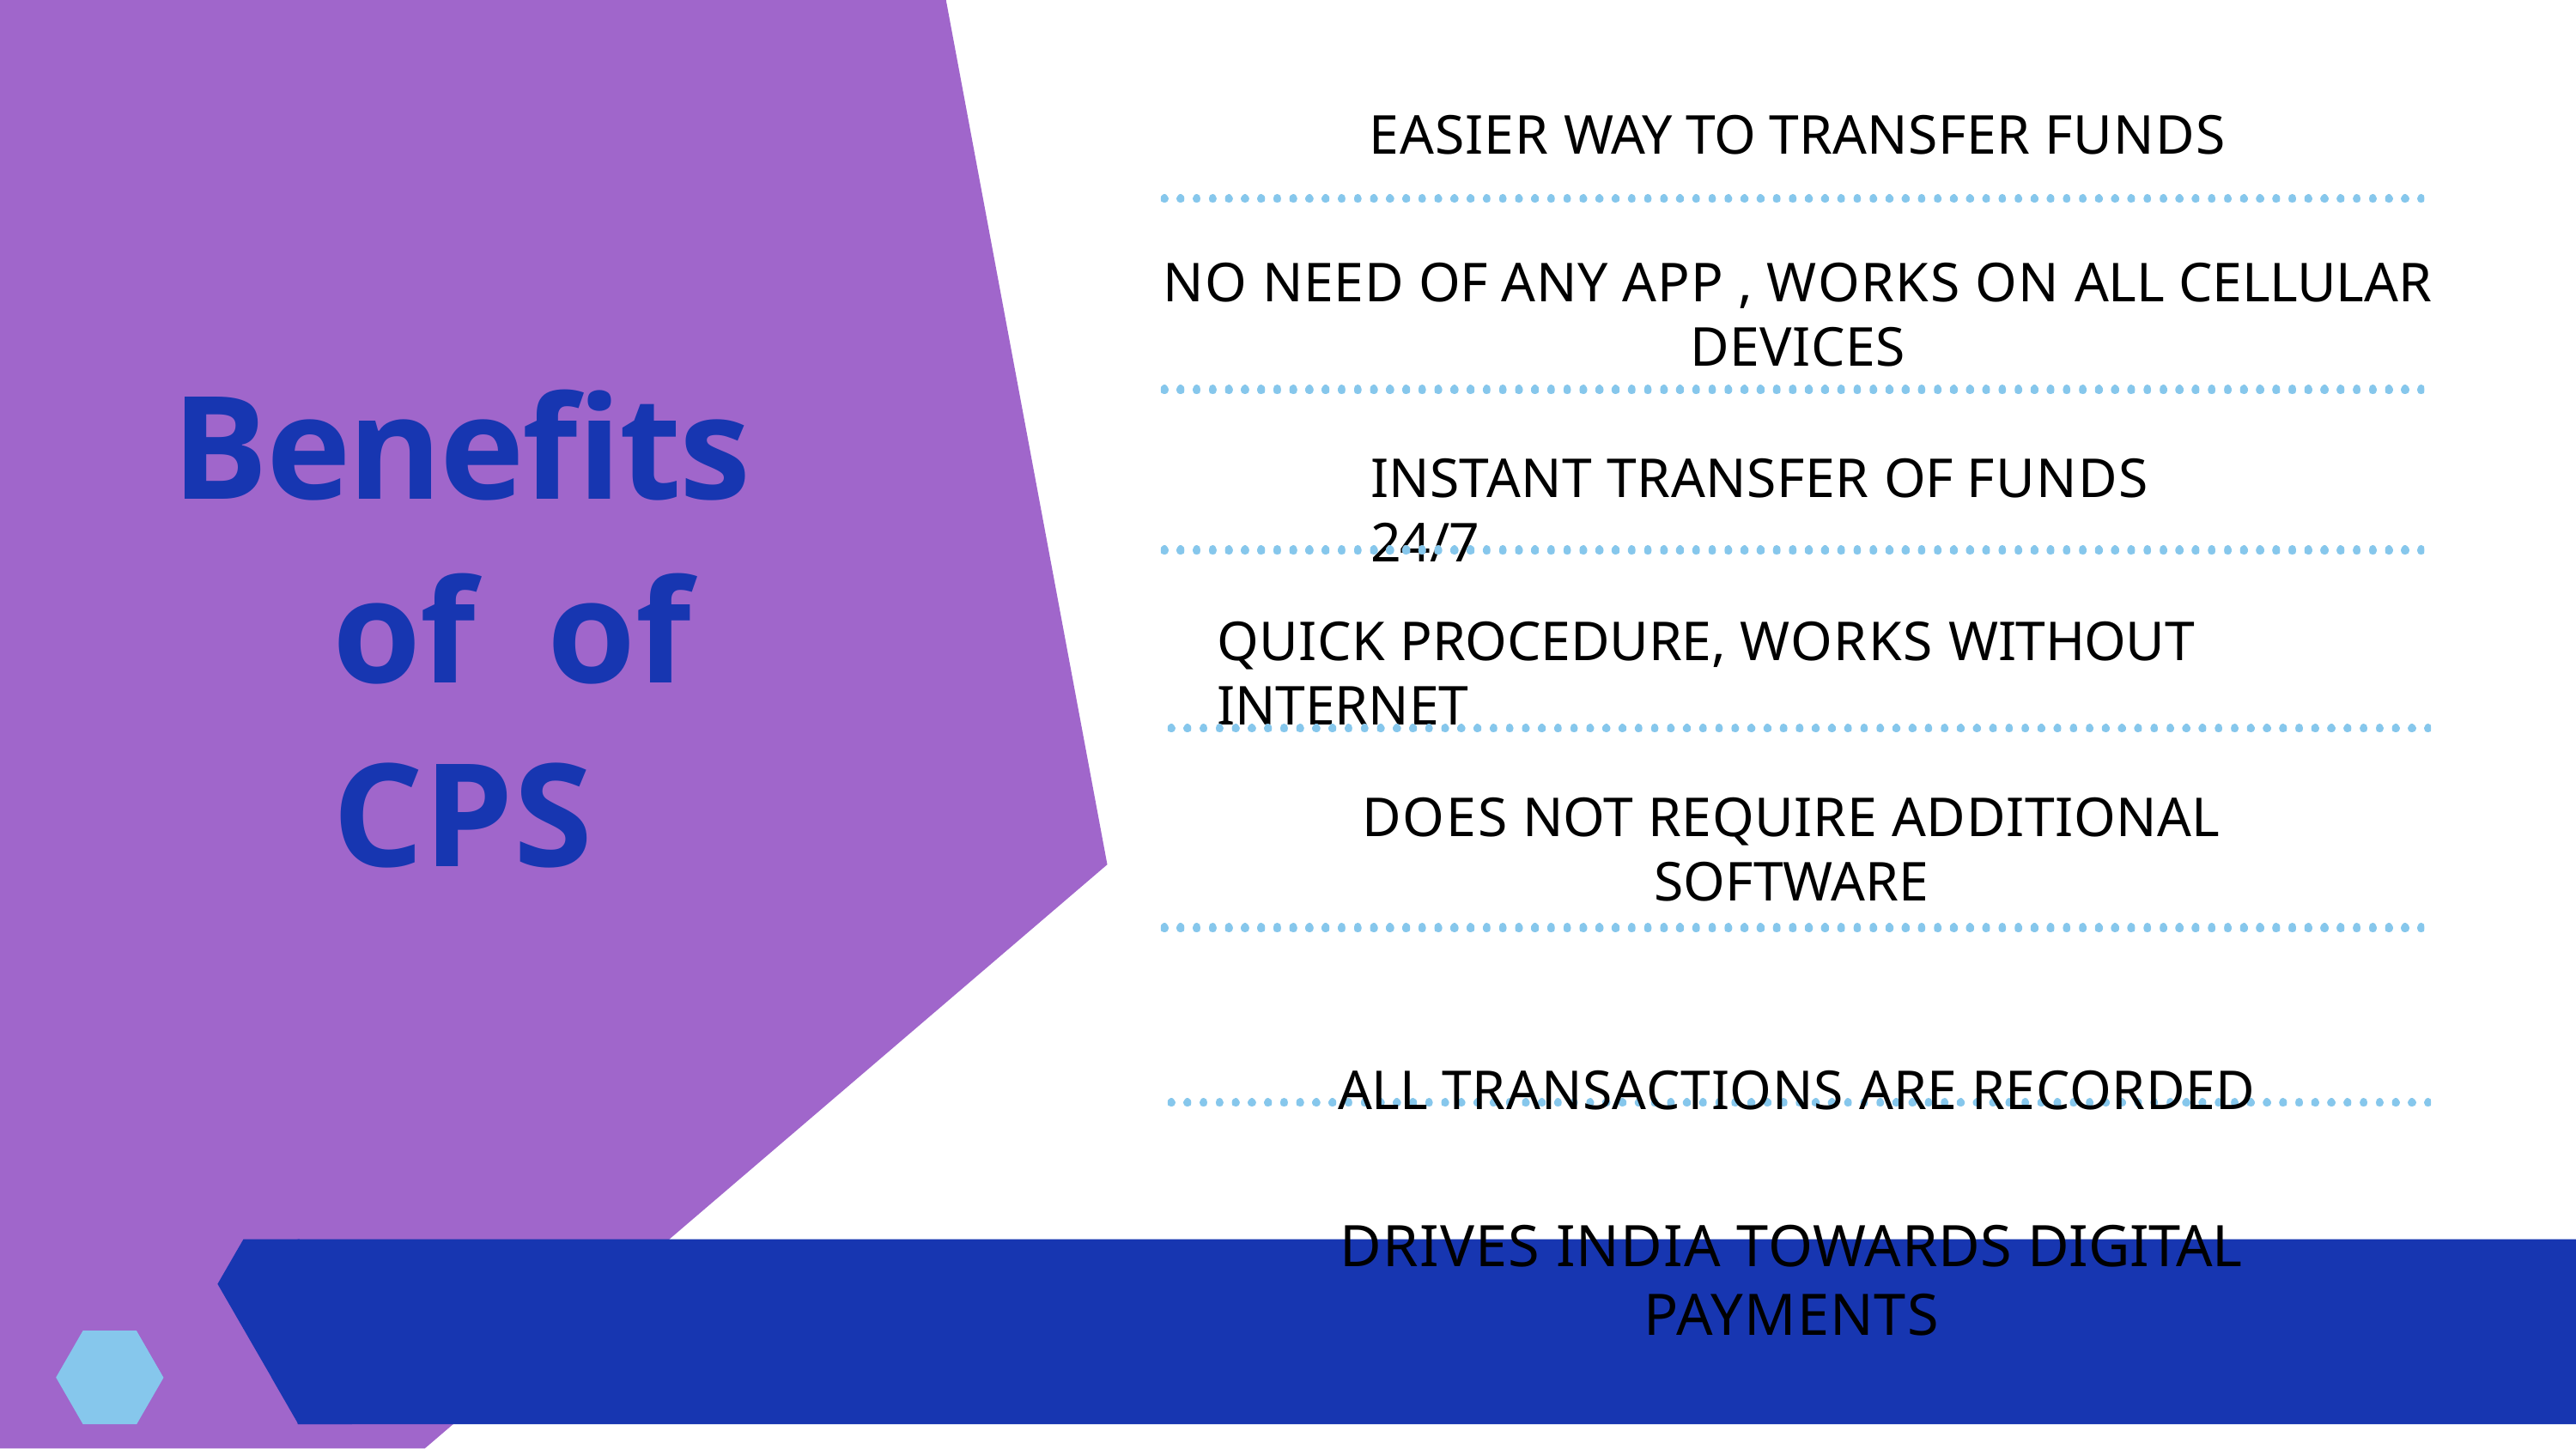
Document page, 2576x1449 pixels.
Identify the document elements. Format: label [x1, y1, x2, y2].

text_box [1160, 194, 2432, 1107]
text_box [0, 0, 2576, 1449]
